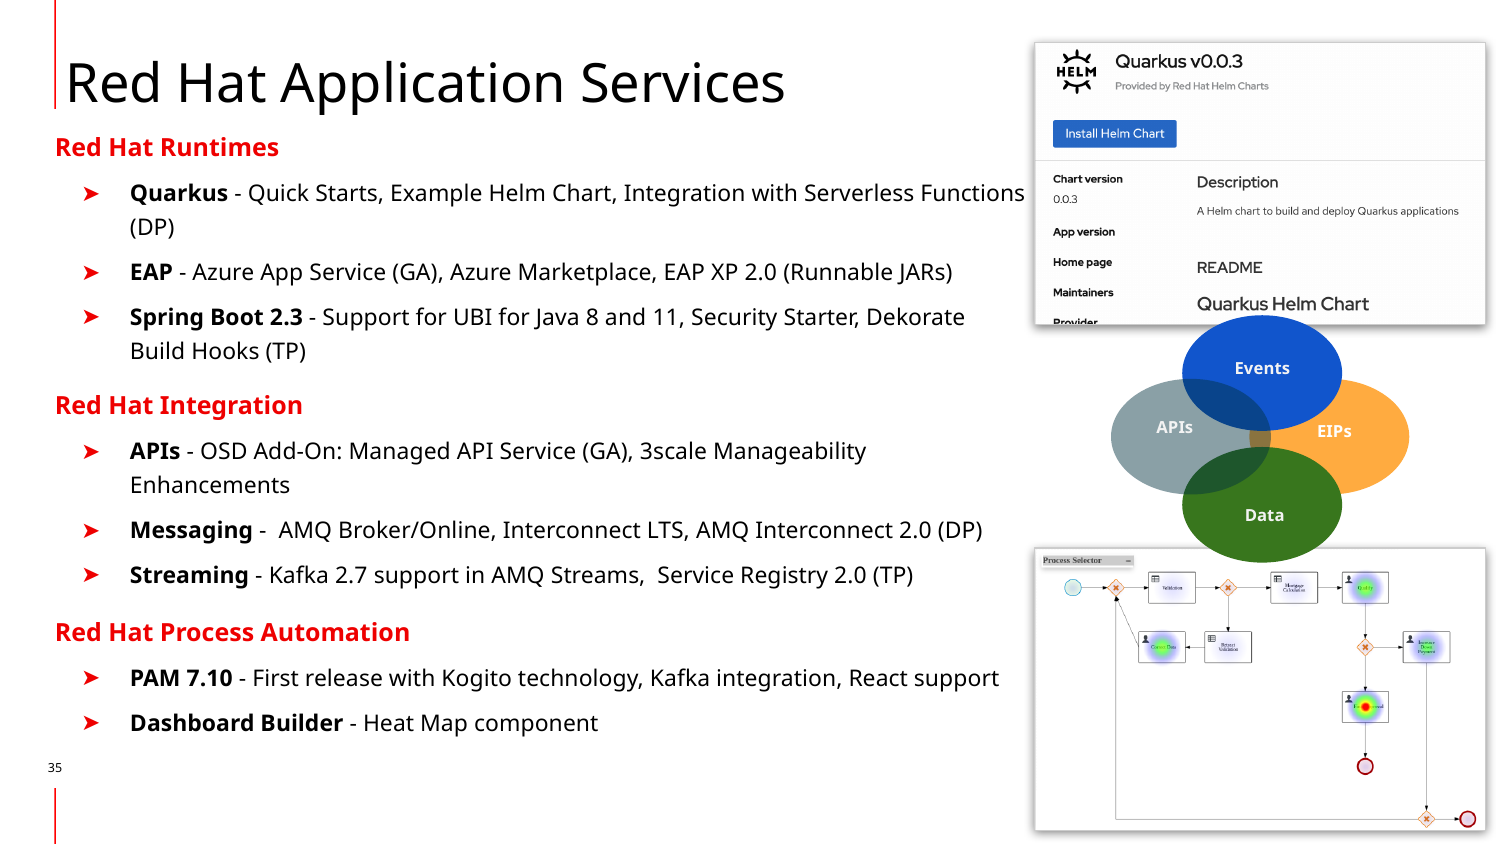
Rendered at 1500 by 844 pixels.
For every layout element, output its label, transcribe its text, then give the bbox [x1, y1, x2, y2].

picture [1035, 42, 1486, 325]
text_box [1110, 315, 1410, 563]
text_box Red Hat Runtimes Quarkus - Quick Starts, Example Helm Chart, Integration with Serverless Functions (DP) EAP - Azure App Service (GA), Azure Marketplace, EAP XP 2.0 (Runnable JARs) Spring Boot 2.3 - Support for UBI for Java 8 and 11, Security Starter, Dekorate Build Hooks (TP) Red Hat Integration APIs - OSD Add-On: Managed API Service (GA), 3scale Manageability Enhancements Messaging - AMQ Broker/Online, Interconnect LTS, AMQ Interconnect 2.0 (DP) Streaming - Kafka 2.7 support in AMQ Streams, Service Registry 2.0 (TP) Red Hat Process Automation PAM 7.10 - First release with Kogito technology, Kafka integration, React support Dashboard Builder - Heat Map component [39, 112, 1043, 739]
picture [1035, 548, 1486, 830]
slide_number ‹#› [10, 759, 101, 777]
text_box Red Hat Application Services [65, 28, 1348, 97]
